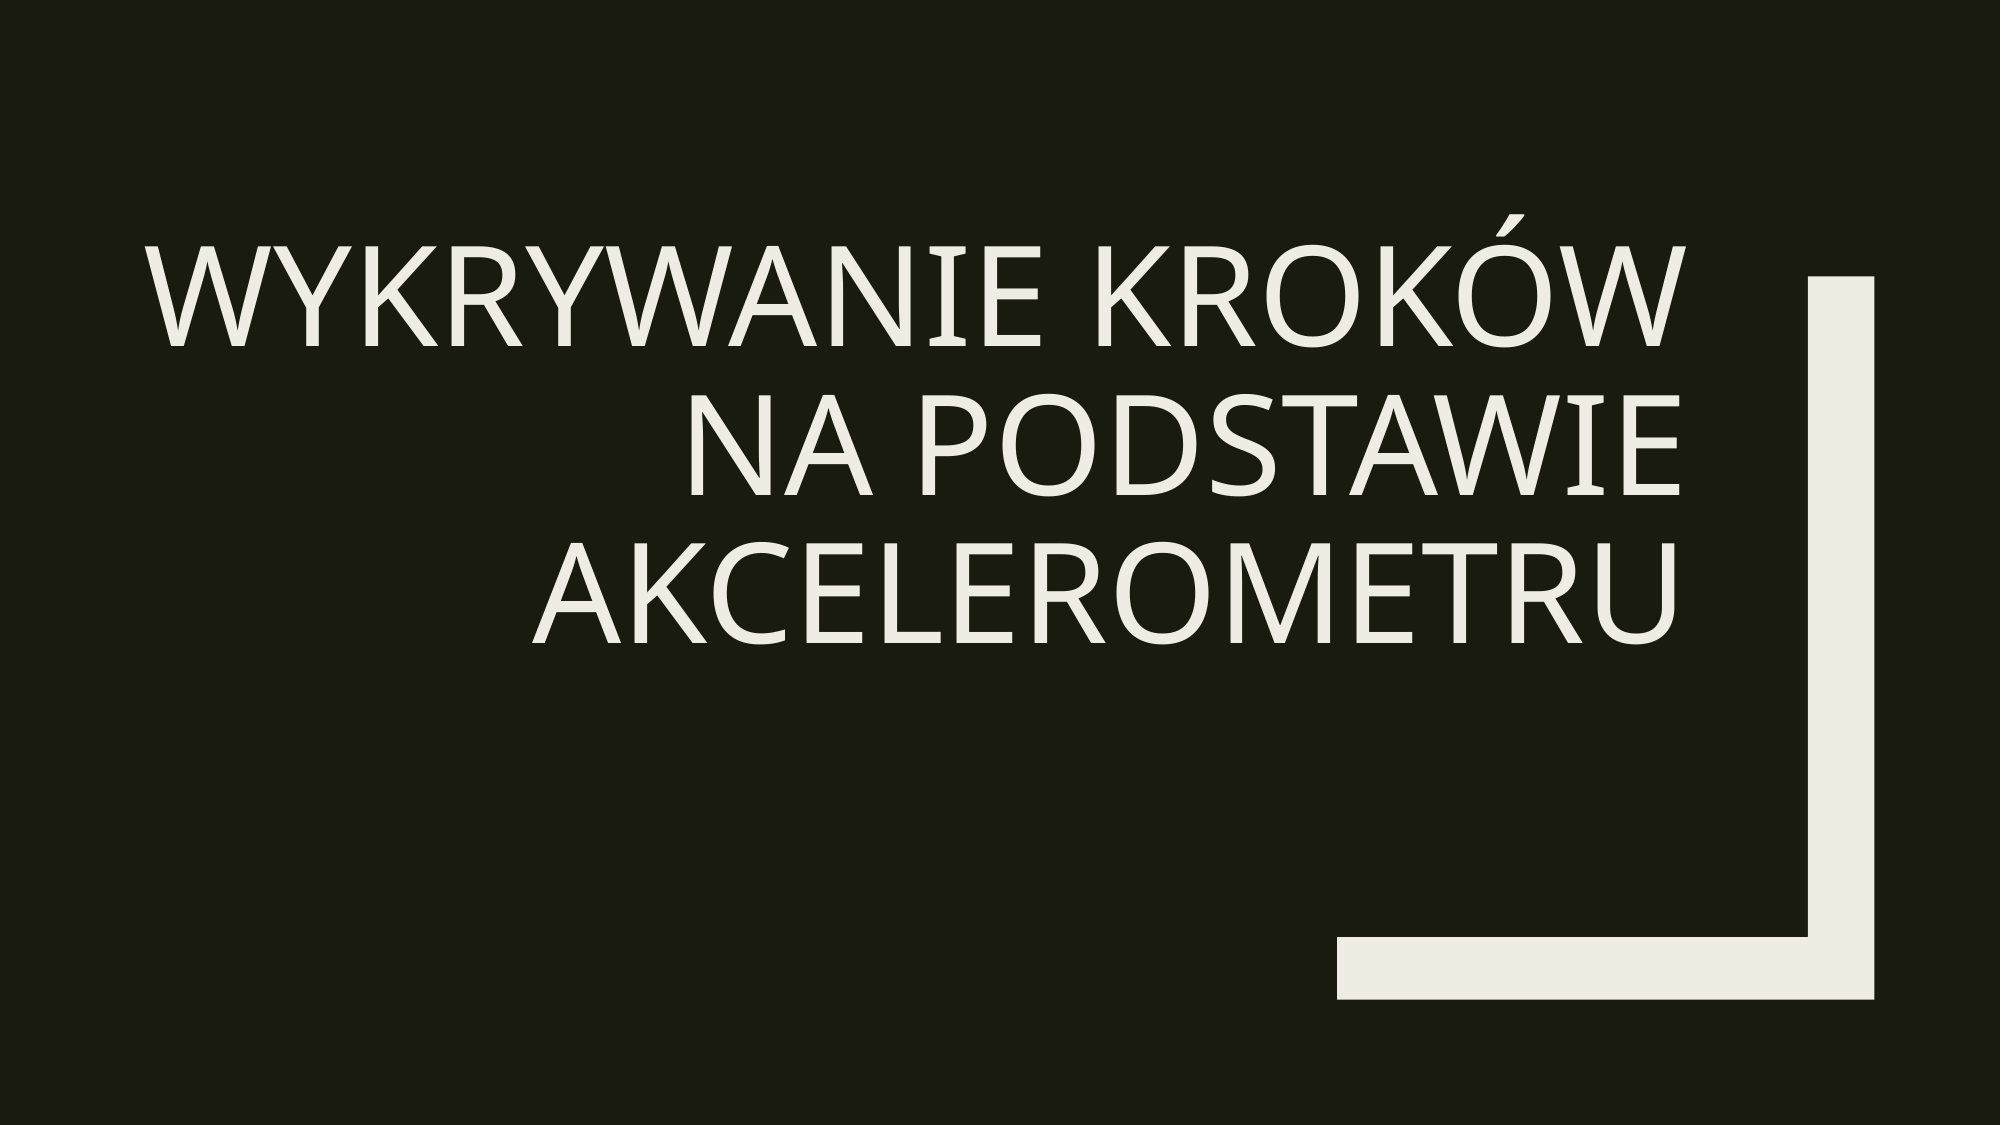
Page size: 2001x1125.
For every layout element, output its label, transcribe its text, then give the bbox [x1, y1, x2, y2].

title Wykrywanie kroków na podstawie akcelerometru [125, 213, 1703, 682]
